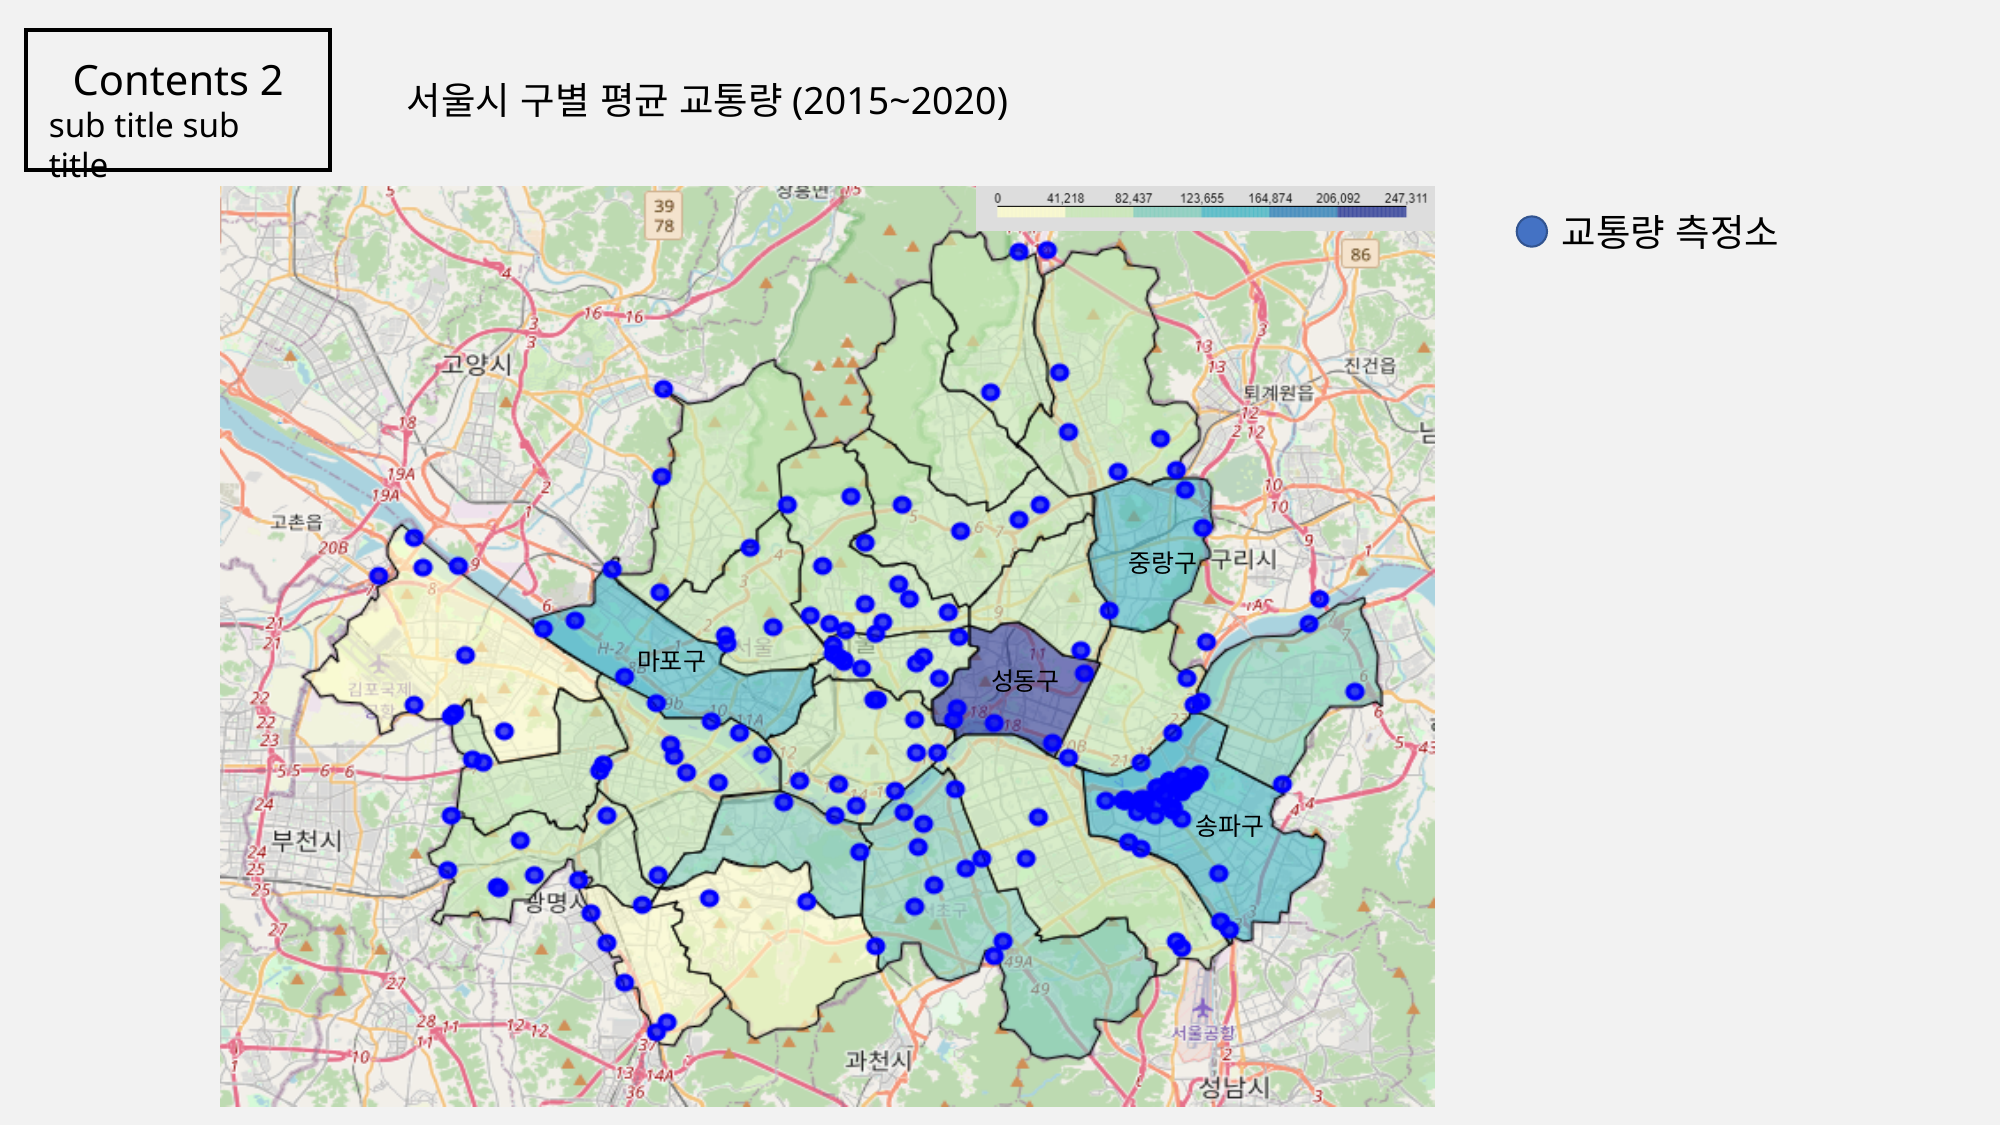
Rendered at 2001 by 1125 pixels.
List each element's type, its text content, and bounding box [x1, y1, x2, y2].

text_box [1515, 215, 1549, 248]
picture [220, 186, 1435, 1107]
text_box 교통량 측정소 [1546, 201, 1957, 306]
text_box 서울시 구별 평균 교통량(2015~2020) [391, 69, 1390, 129]
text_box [26, 29, 330, 171]
